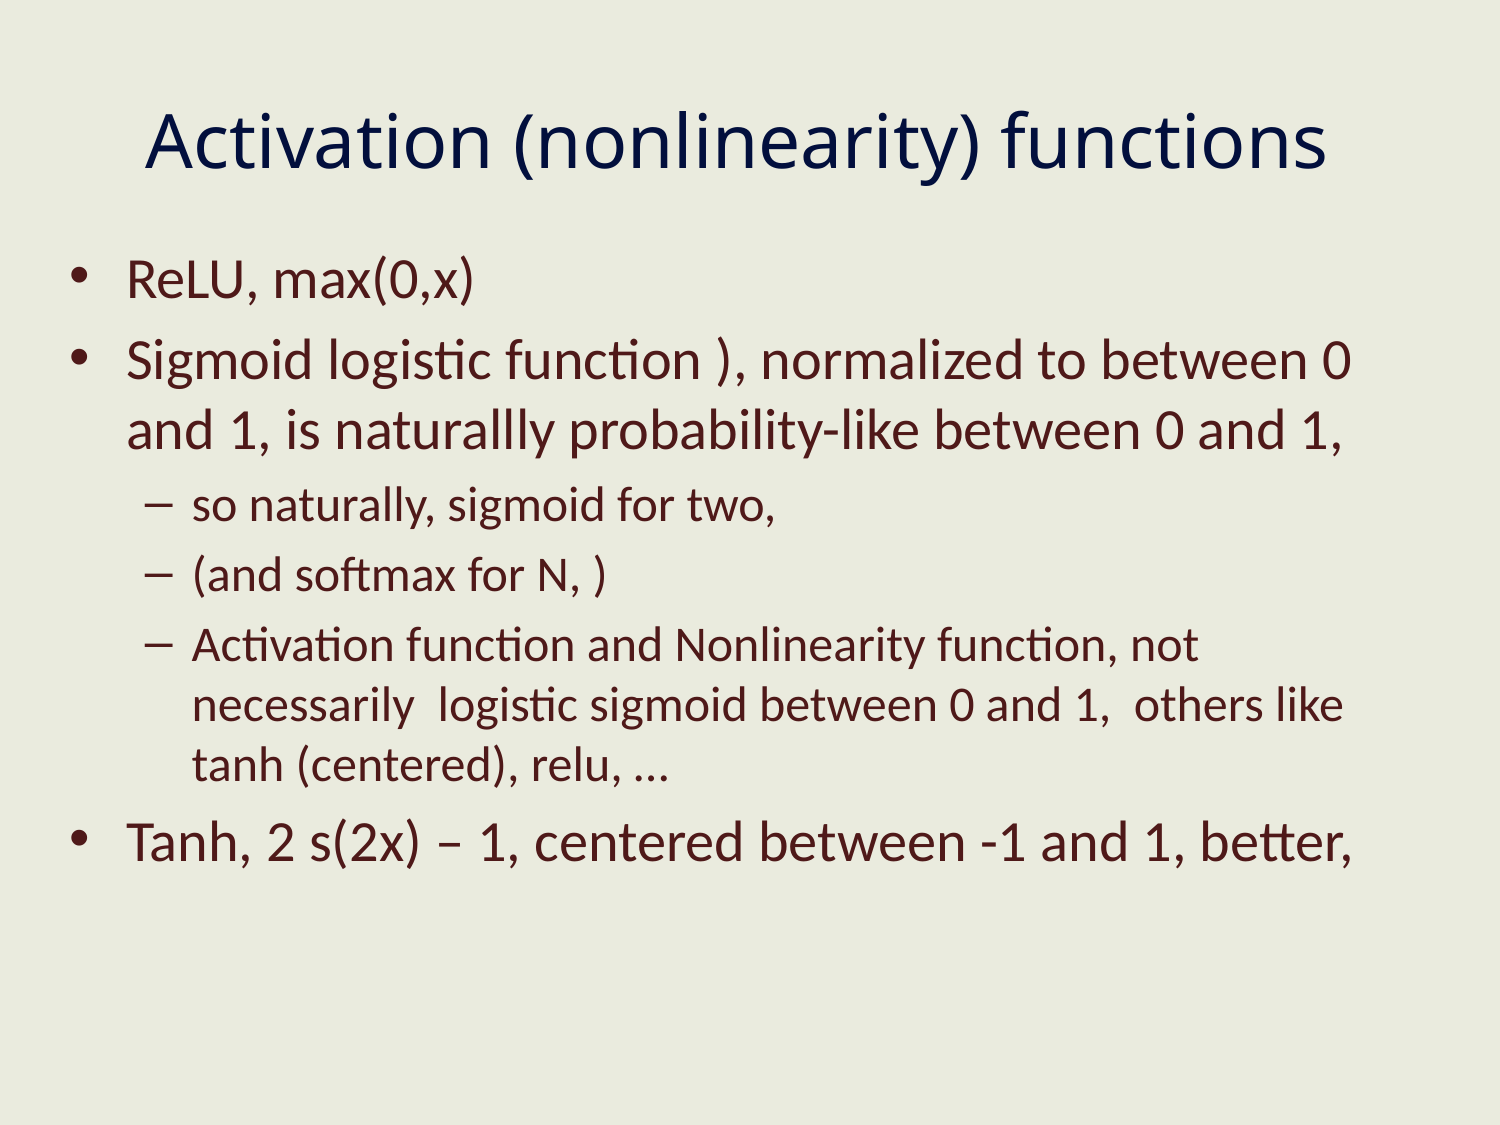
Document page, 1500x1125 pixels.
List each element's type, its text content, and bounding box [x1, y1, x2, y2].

title Activation (nonlinearity) functions [75, 45, 1425, 233]
